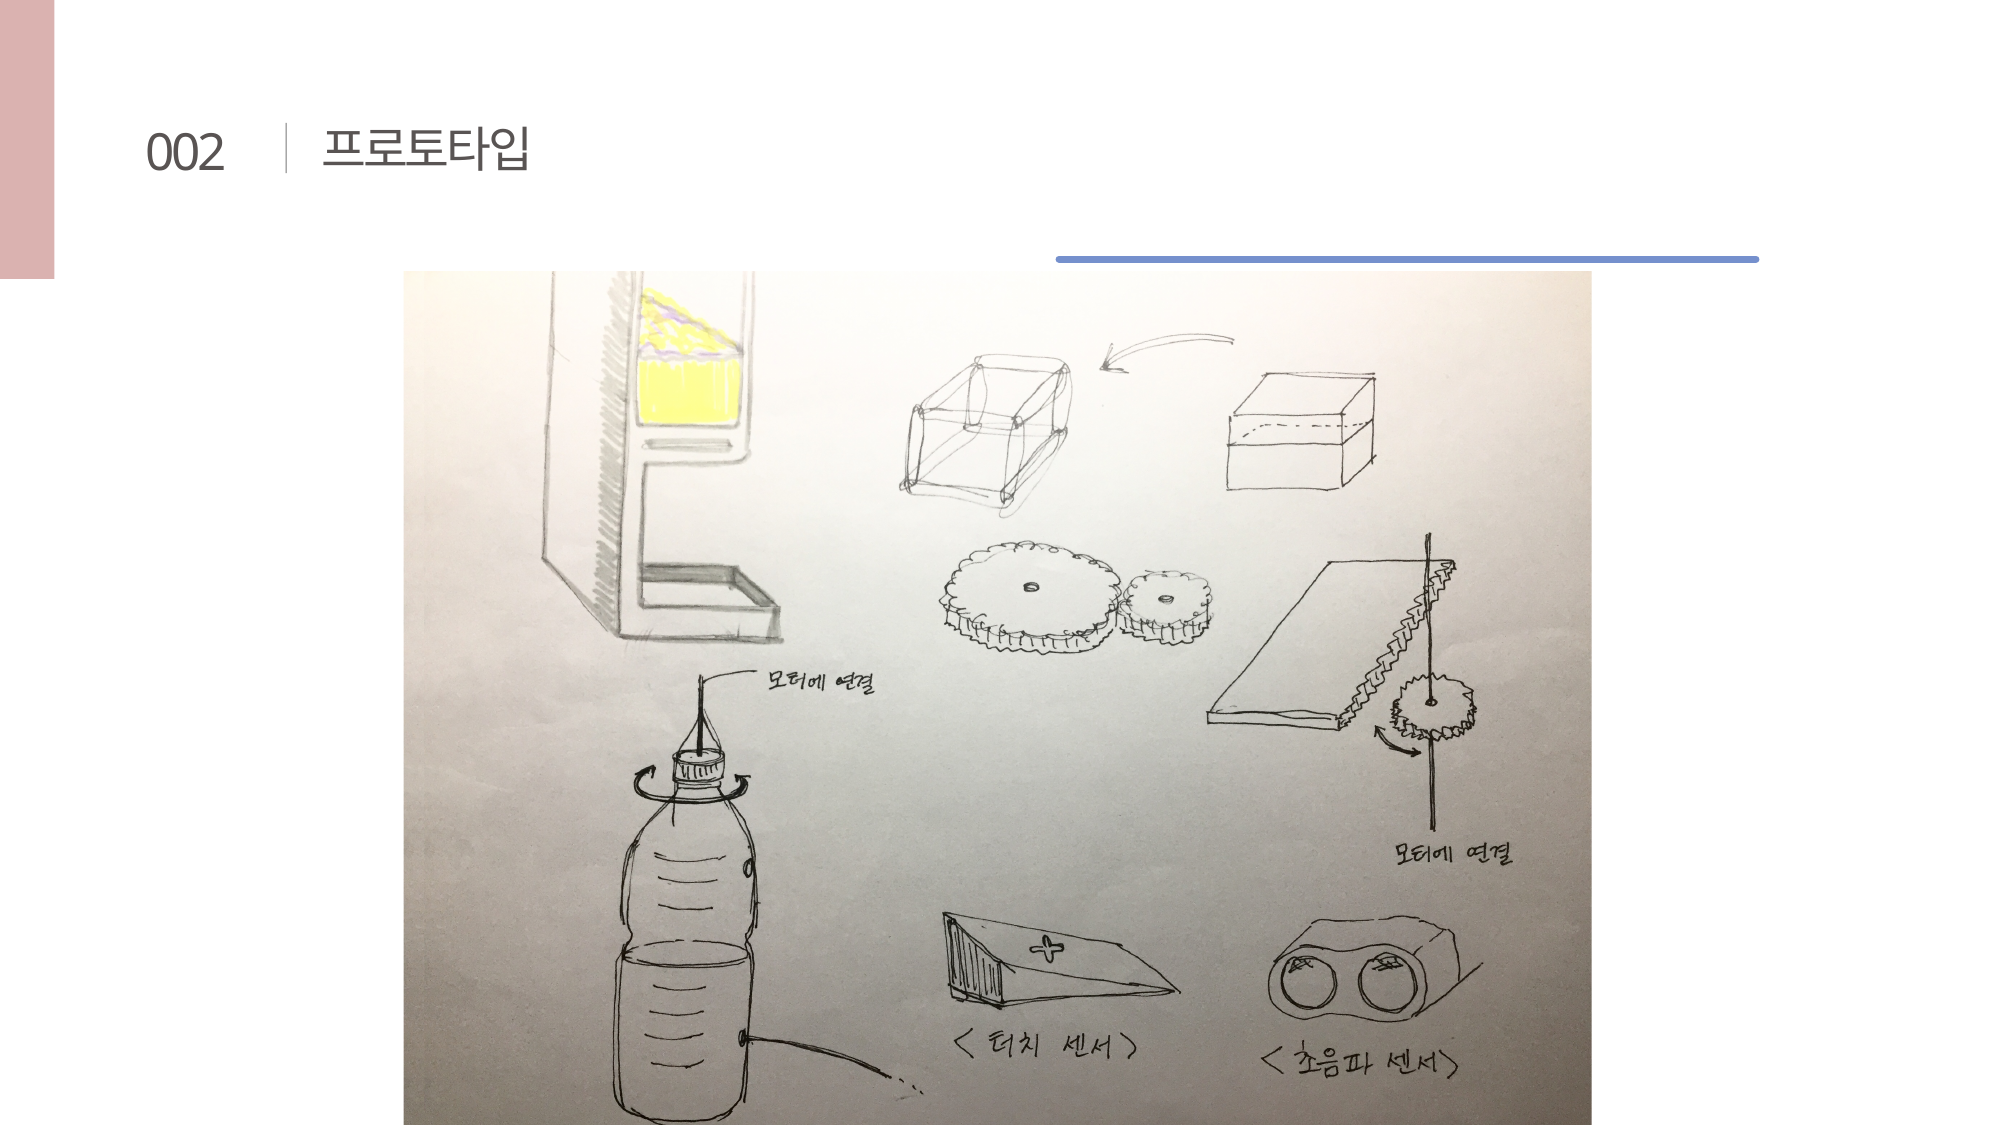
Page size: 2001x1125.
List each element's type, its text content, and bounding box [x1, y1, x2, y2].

list 002 [130, 112, 306, 191]
title 프로토타입 [306, 109, 1002, 189]
picture [403, 271, 1592, 1125]
